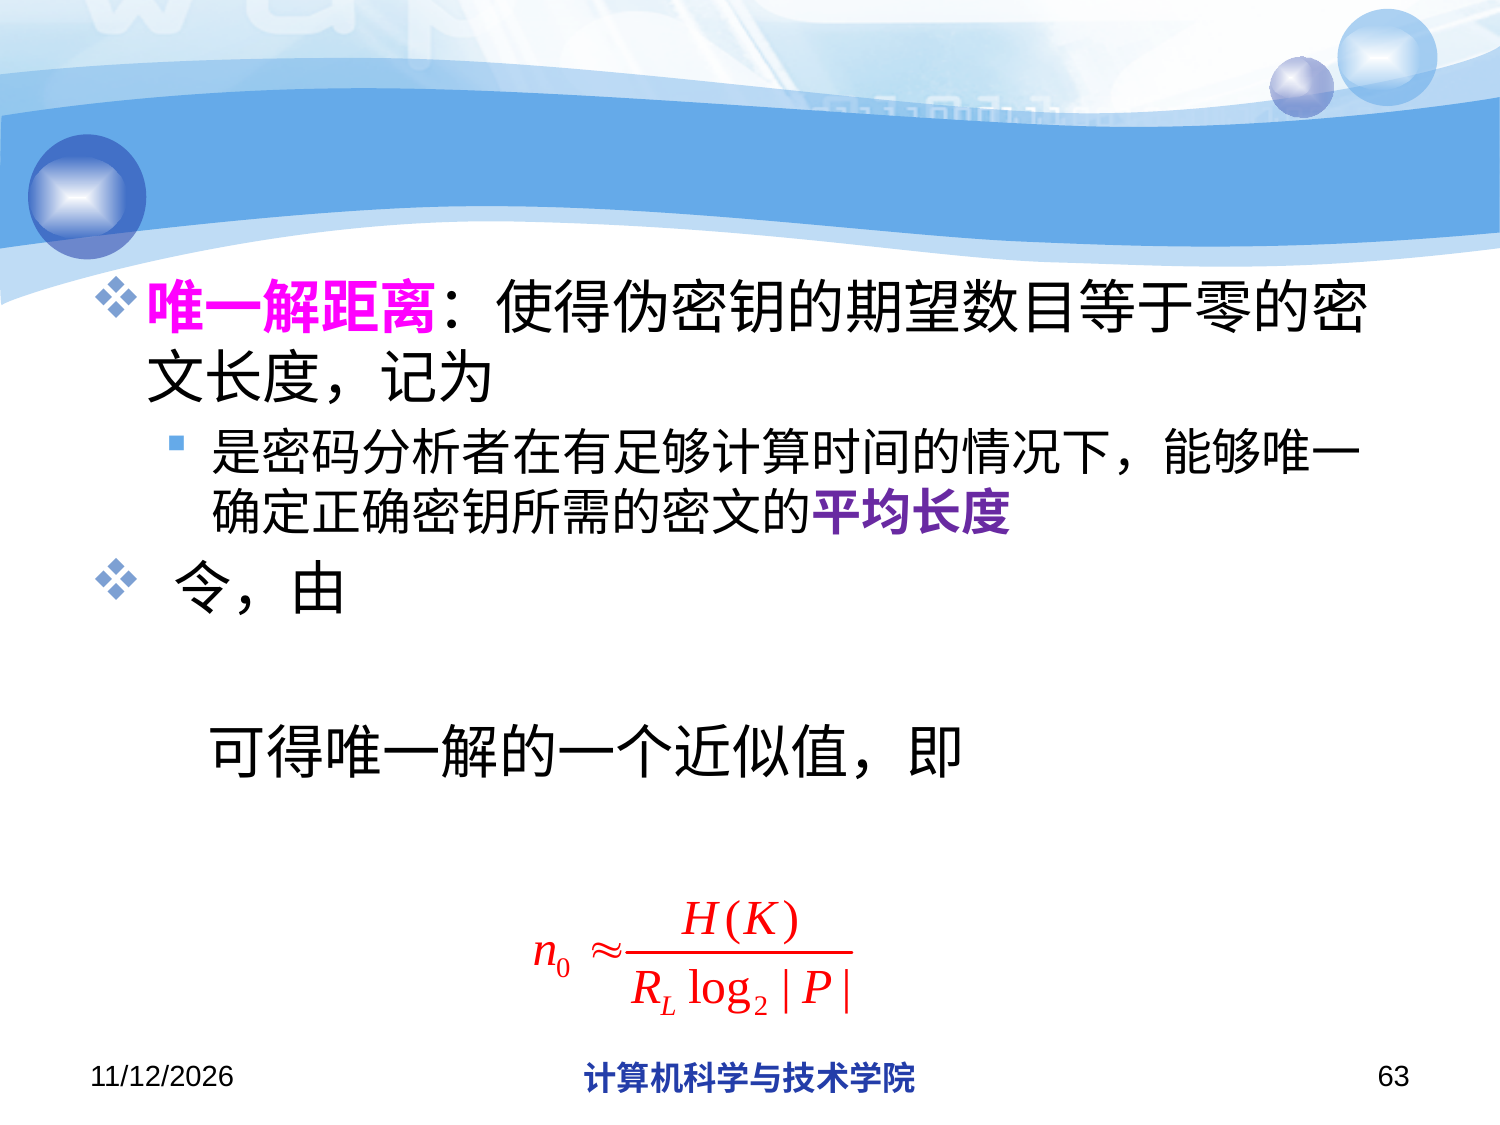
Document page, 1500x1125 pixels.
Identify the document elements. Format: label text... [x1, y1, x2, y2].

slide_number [74, 1049, 426, 1103]
footer 计算机科学与技术学院 [512, 1049, 988, 1103]
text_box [524, 887, 861, 1027]
picture [0, 0, 1500, 113]
slide_number 63 [1074, 1049, 1426, 1103]
